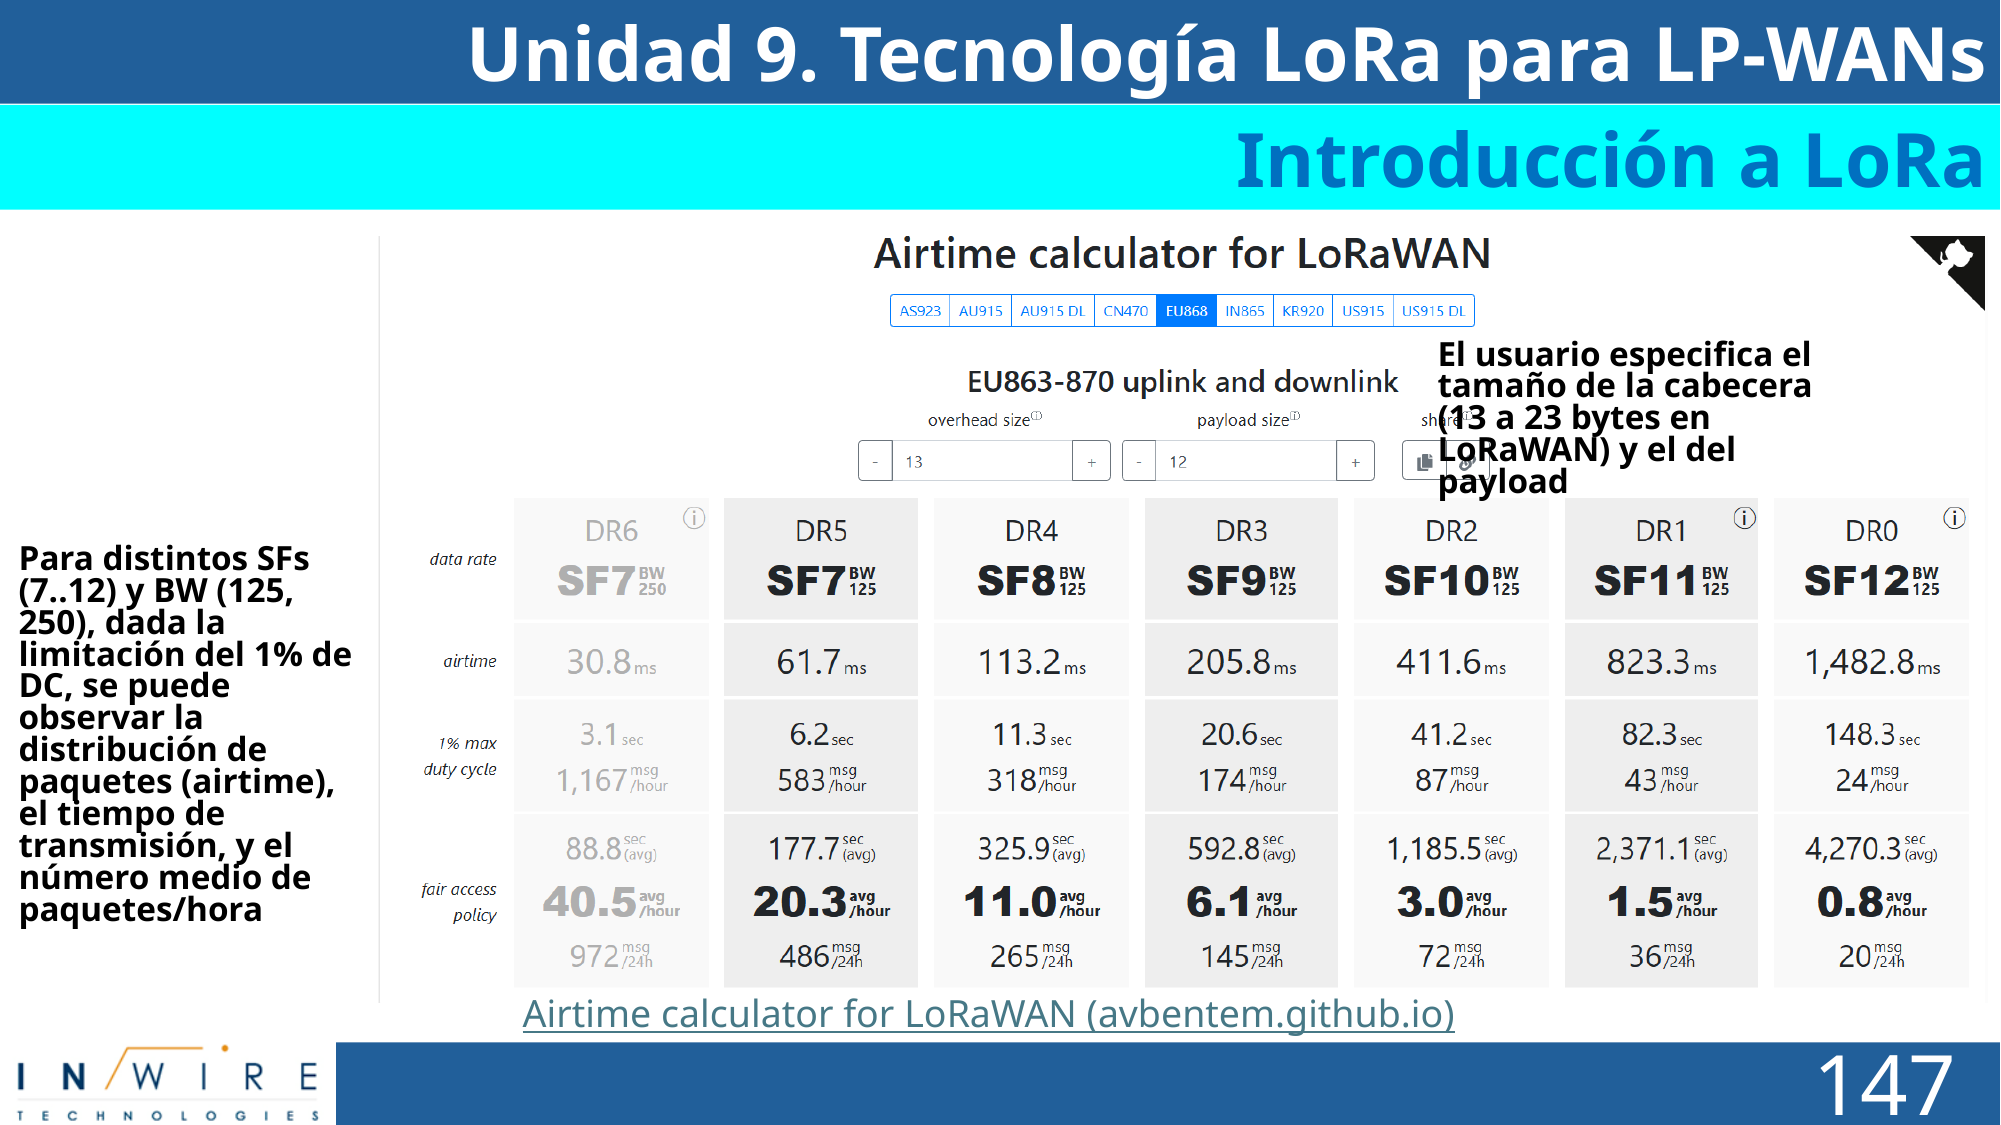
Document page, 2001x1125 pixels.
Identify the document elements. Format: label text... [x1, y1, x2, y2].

text_box Unidad 9. Tecnología LoRa para LP-WANs [0, 0, 2000, 104]
picture [0, 1037, 336, 1125]
text_box Para distintos SFs (7..12) y BW (125, 250), dada la limitación del 1% de DC, se puede observar la distribución de paquetes (airtime), el tiempo de transmisión, y el número medio de paquetes/hora [3, 537, 373, 935]
text_box Airtime calculator for LoRaWAN (avbentem.github.io) [507, 1004, 1524, 1049]
picture [378, 236, 1989, 1004]
text_box Introducción a LoRa [0, 104, 2000, 210]
